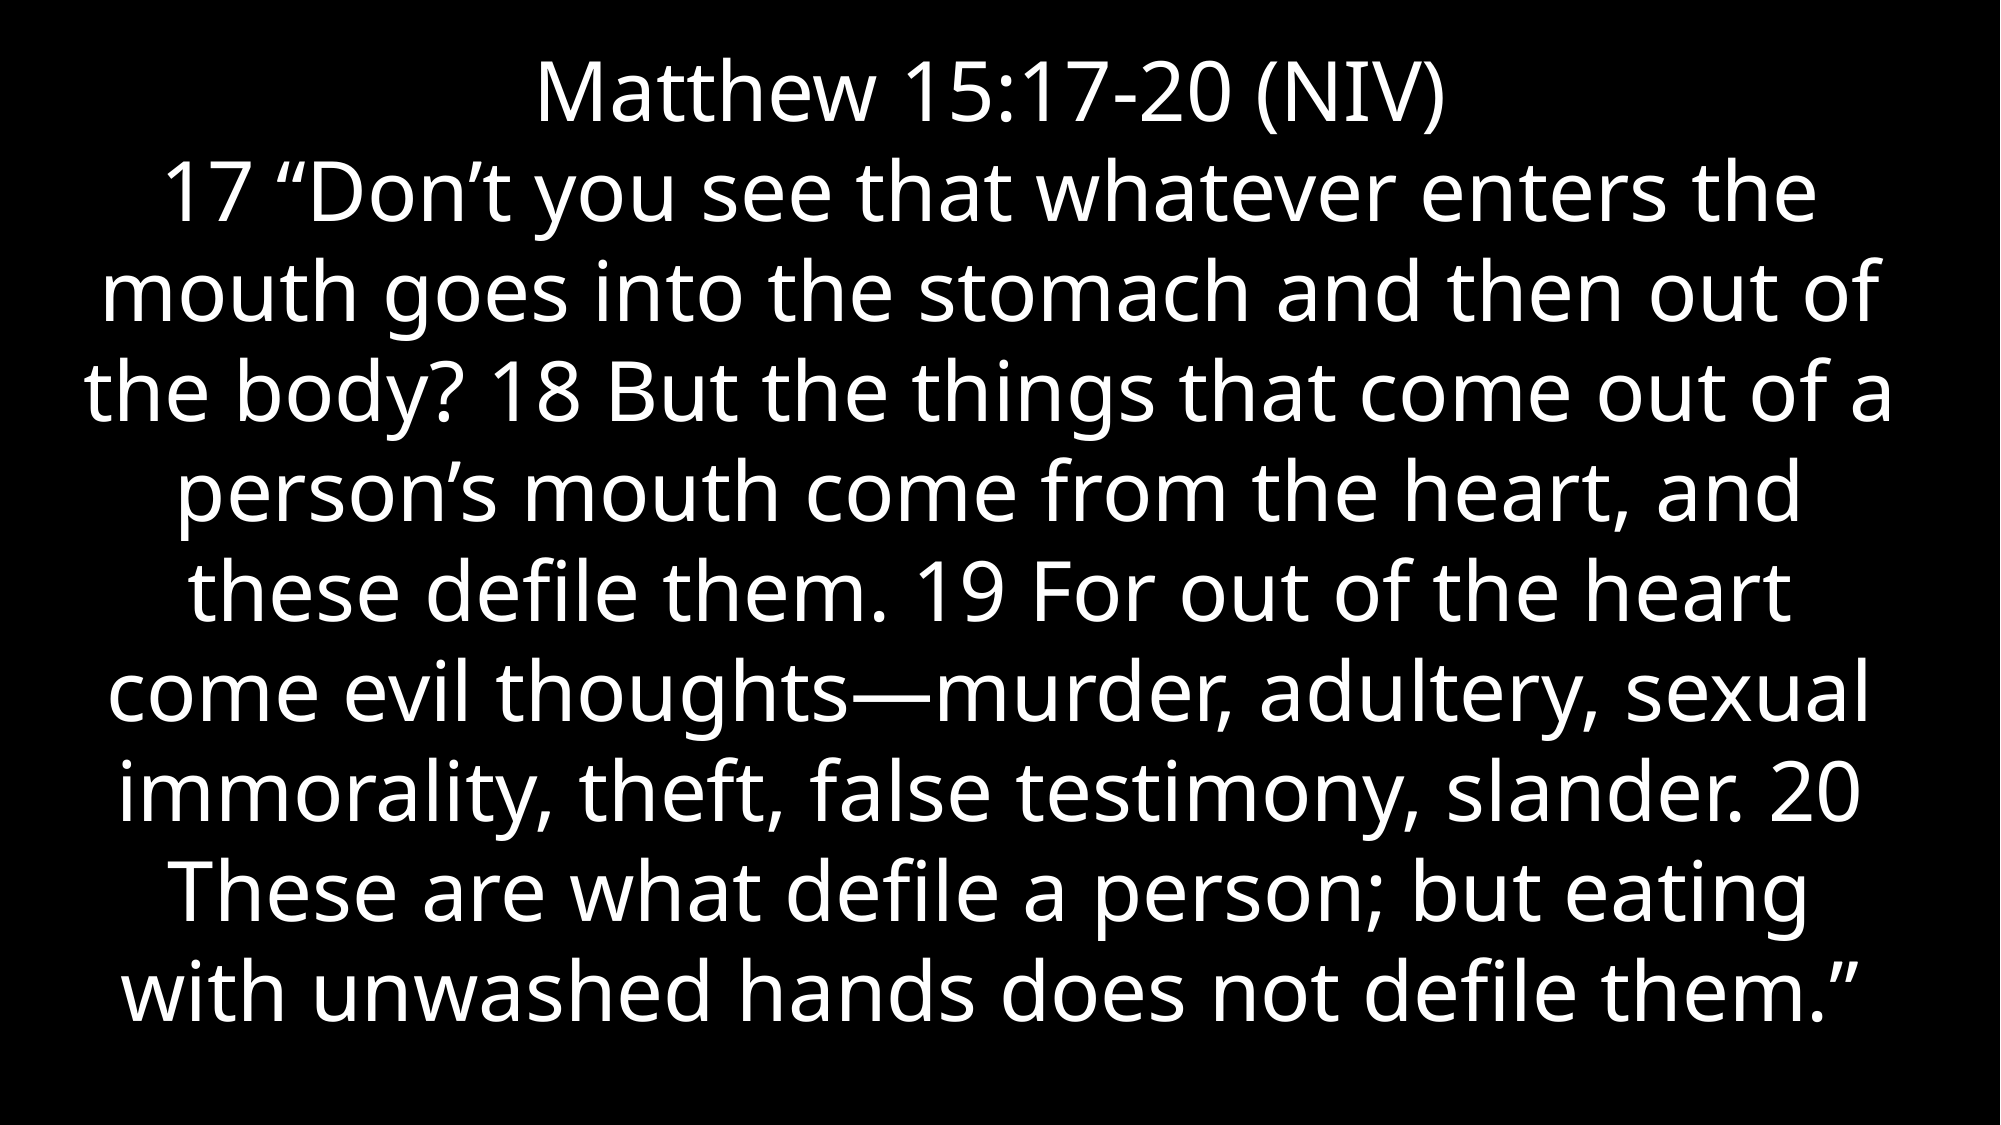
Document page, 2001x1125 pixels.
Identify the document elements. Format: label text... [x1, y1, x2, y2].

text_box Matthew 15:17-20 (NIV) 17 “Don’t you see that whatever enters the mouth goes into the stomach and then out of the body? 18 But the things that come out of a person’s mouth come from the heart, and these defile them. 19 For out of the heart come evil thoughts—murder, adultery, sexual immorality, theft, false testimony, slander. 20 These are what defile a person; but eating with unwashed hands does not defile them.” [66, 31, 1915, 1046]
